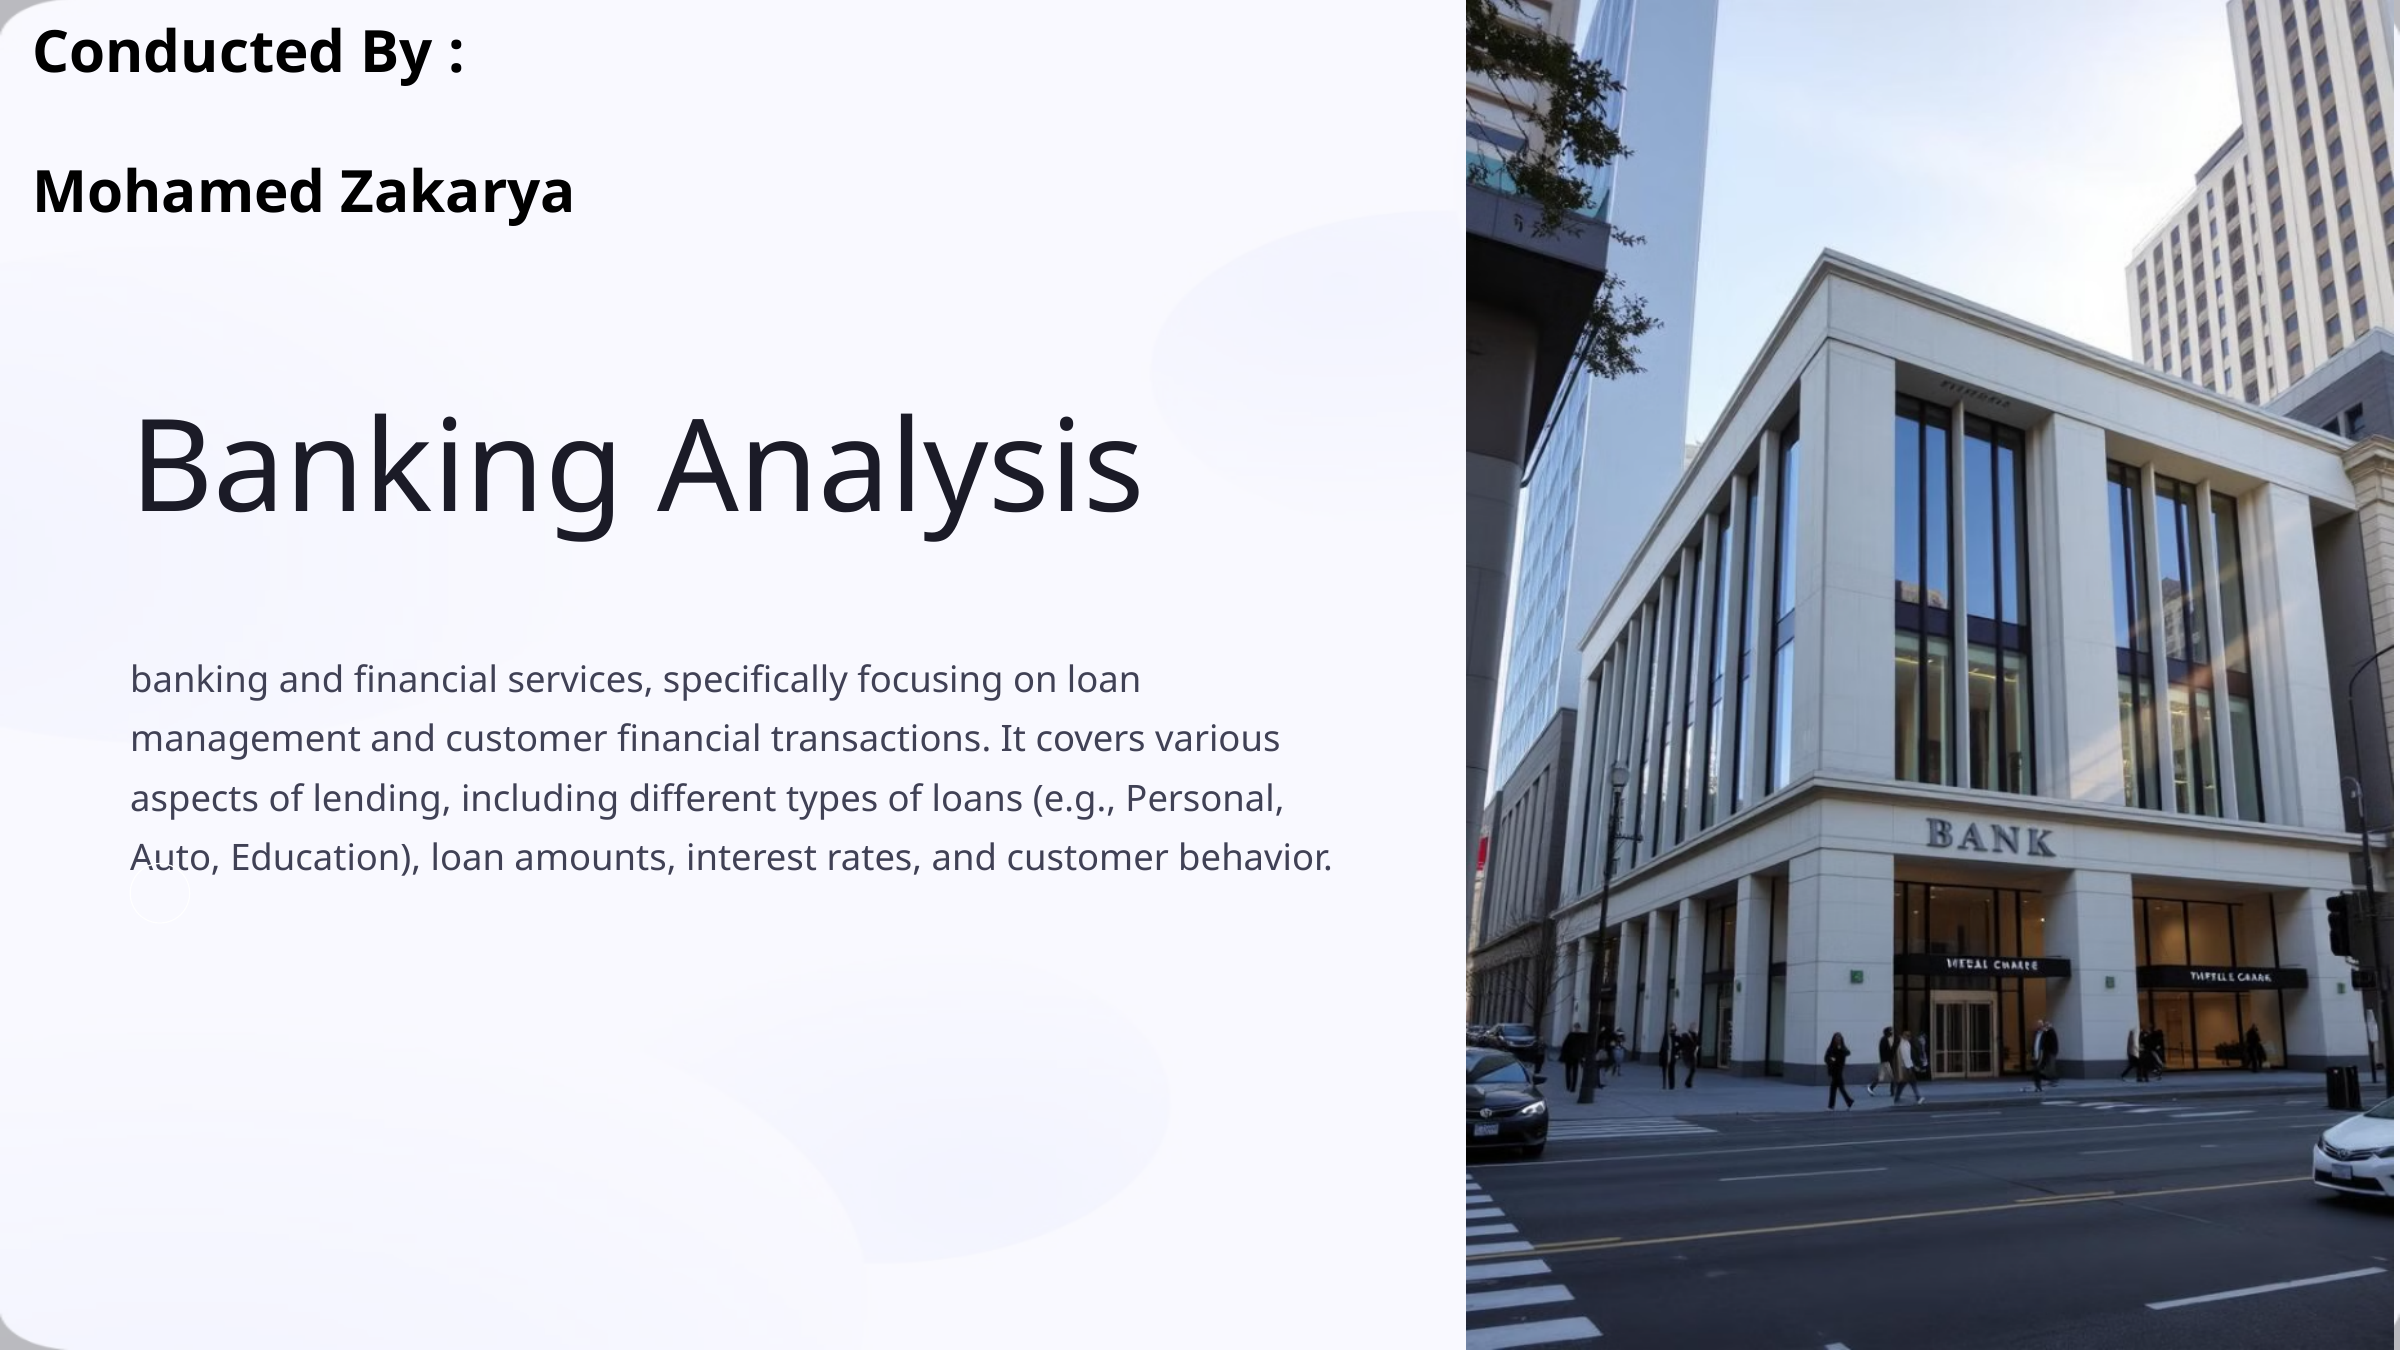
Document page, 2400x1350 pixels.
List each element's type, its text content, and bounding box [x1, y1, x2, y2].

text_box banking and financial services, specifically focusing on loan management and customer financial transactions. It covers various aspects of lending, including different types of loans (e.g., Personal, Auto, Education), loan amounts, interest rates, and customer behavior. [130, 640, 1370, 819]
text_box Conducted By : Mohamed Zakarya [17, 6, 1242, 232]
picture [1466, 0, 2394, 1350]
text_box Banking Analysis [130, 376, 1370, 537]
text_box [130, 863, 190, 924]
